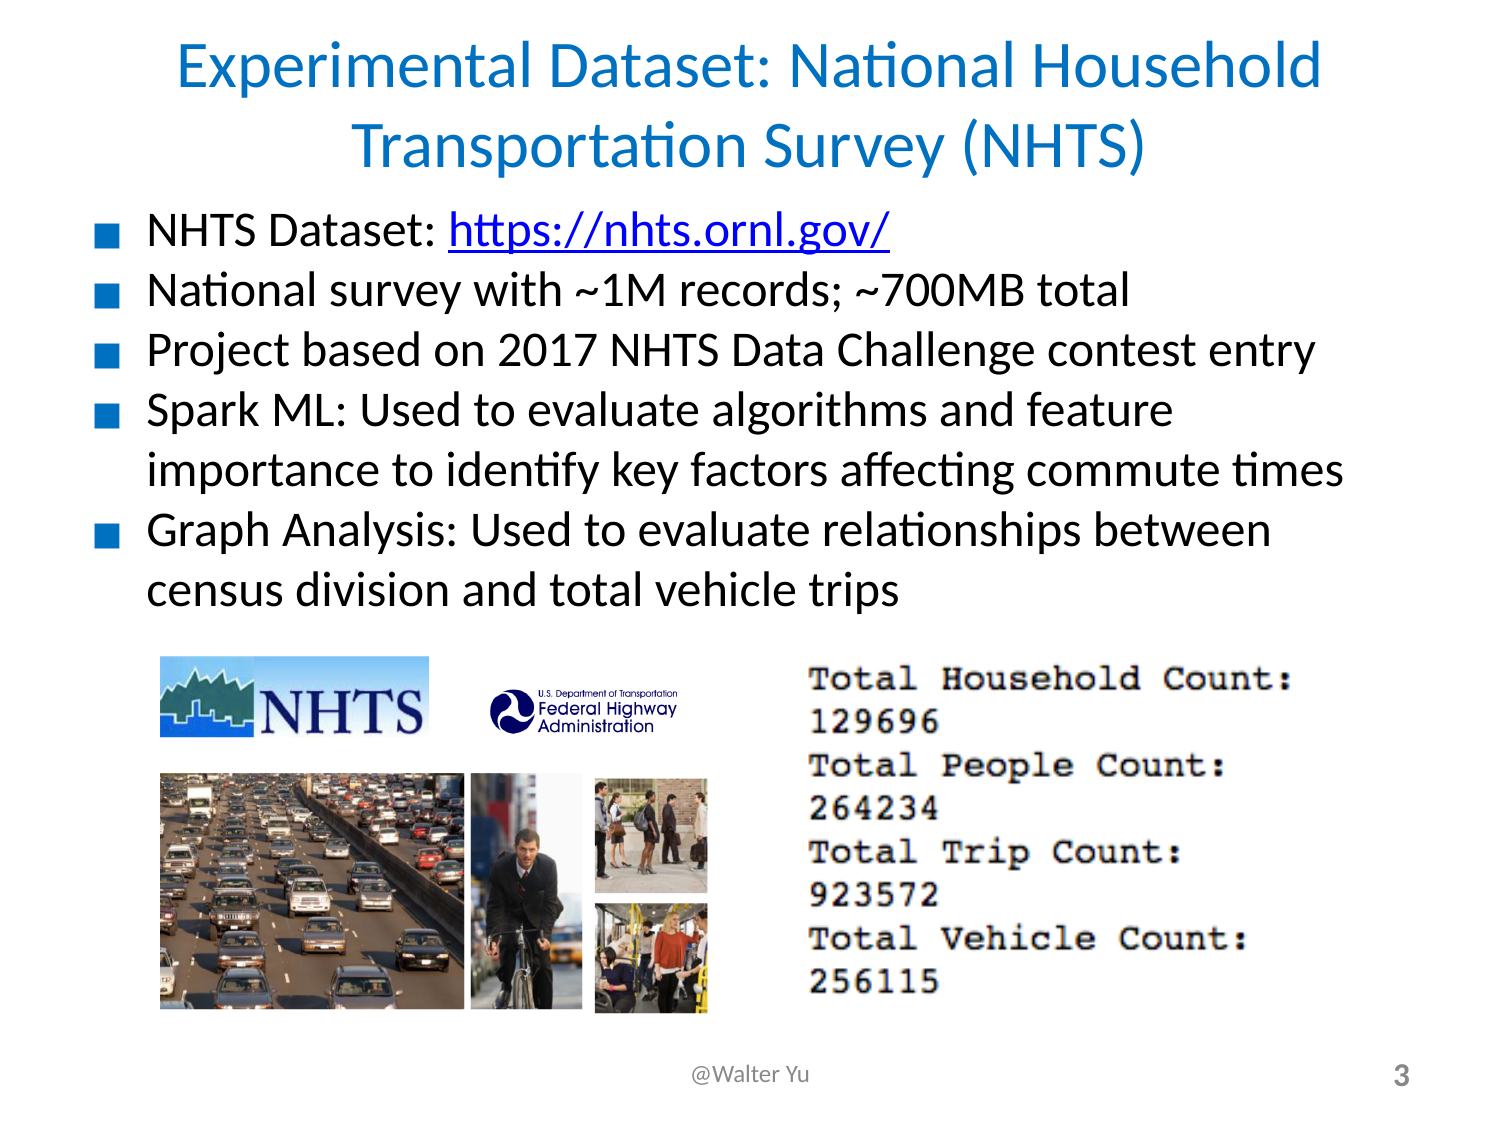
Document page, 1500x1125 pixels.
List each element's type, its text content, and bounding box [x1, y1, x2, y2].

list NHTS Dataset: https://nhts.ornl.gov/ National survey with ~1M records; ~700MB total Project based on 2017 NHTS Data Challenge contest entry Spark ML: Used to evaluate algorithms and feature importance to identify key factors affecting commute times Graph Analysis: Used to evaluate relationships between census division and total vehicle trips [75, 189, 1425, 648]
picture [788, 647, 1326, 1020]
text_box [151, 647, 715, 1020]
footer @Walter Yu [512, 1042, 988, 1103]
slide_number ‹#› [1074, 1042, 1425, 1103]
title Experimental Dataset: National Household Transportation Survey (NHTS) [75, 32, 1425, 170]
